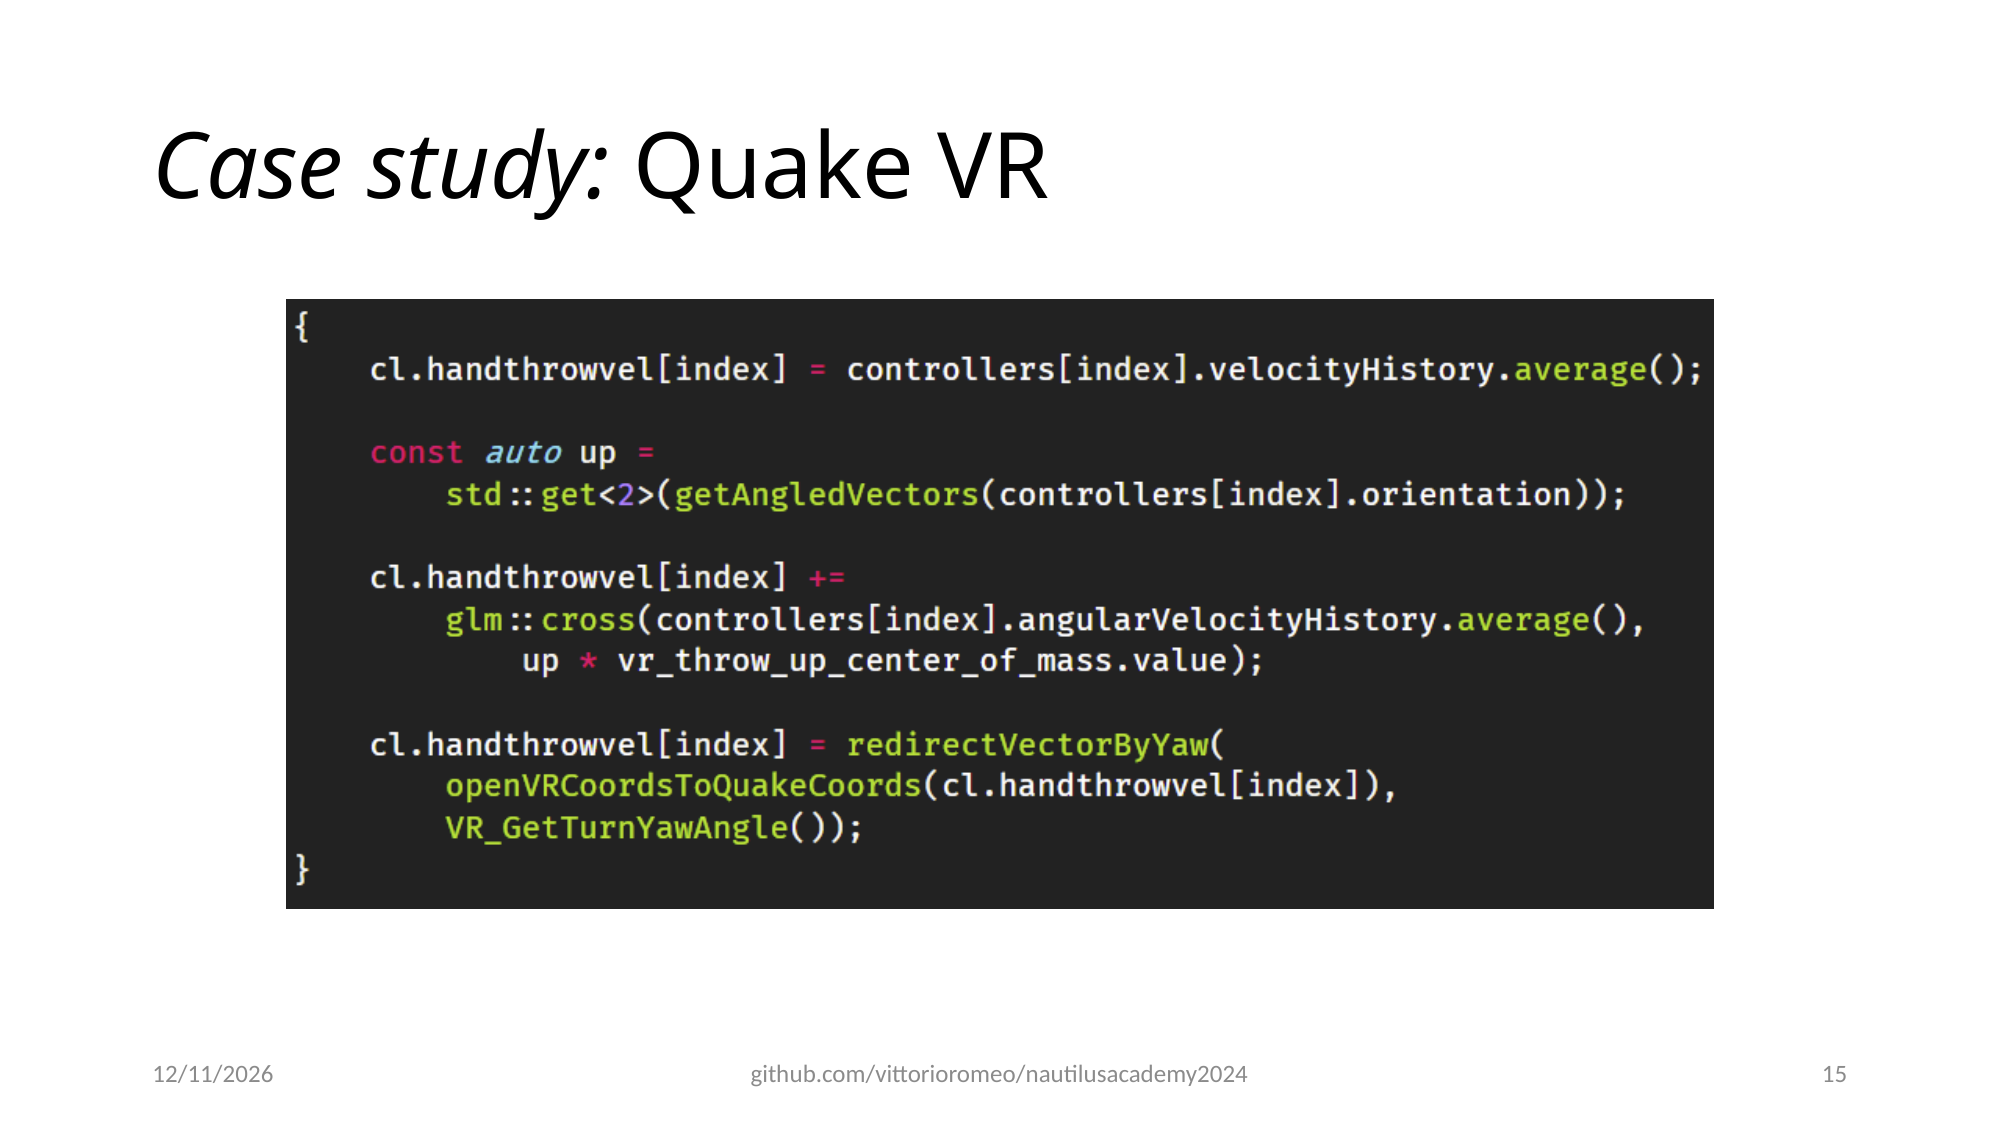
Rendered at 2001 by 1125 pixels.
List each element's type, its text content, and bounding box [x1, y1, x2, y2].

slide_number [137, 1042, 588, 1103]
title Case study: Quake VR [137, 59, 1863, 278]
picture [286, 299, 1714, 909]
slide_number 15 [1412, 1042, 1863, 1103]
footer github.com/vittorioromeo/nautilusacademy2024 [662, 1042, 1338, 1103]
list [137, 299, 1863, 1014]
